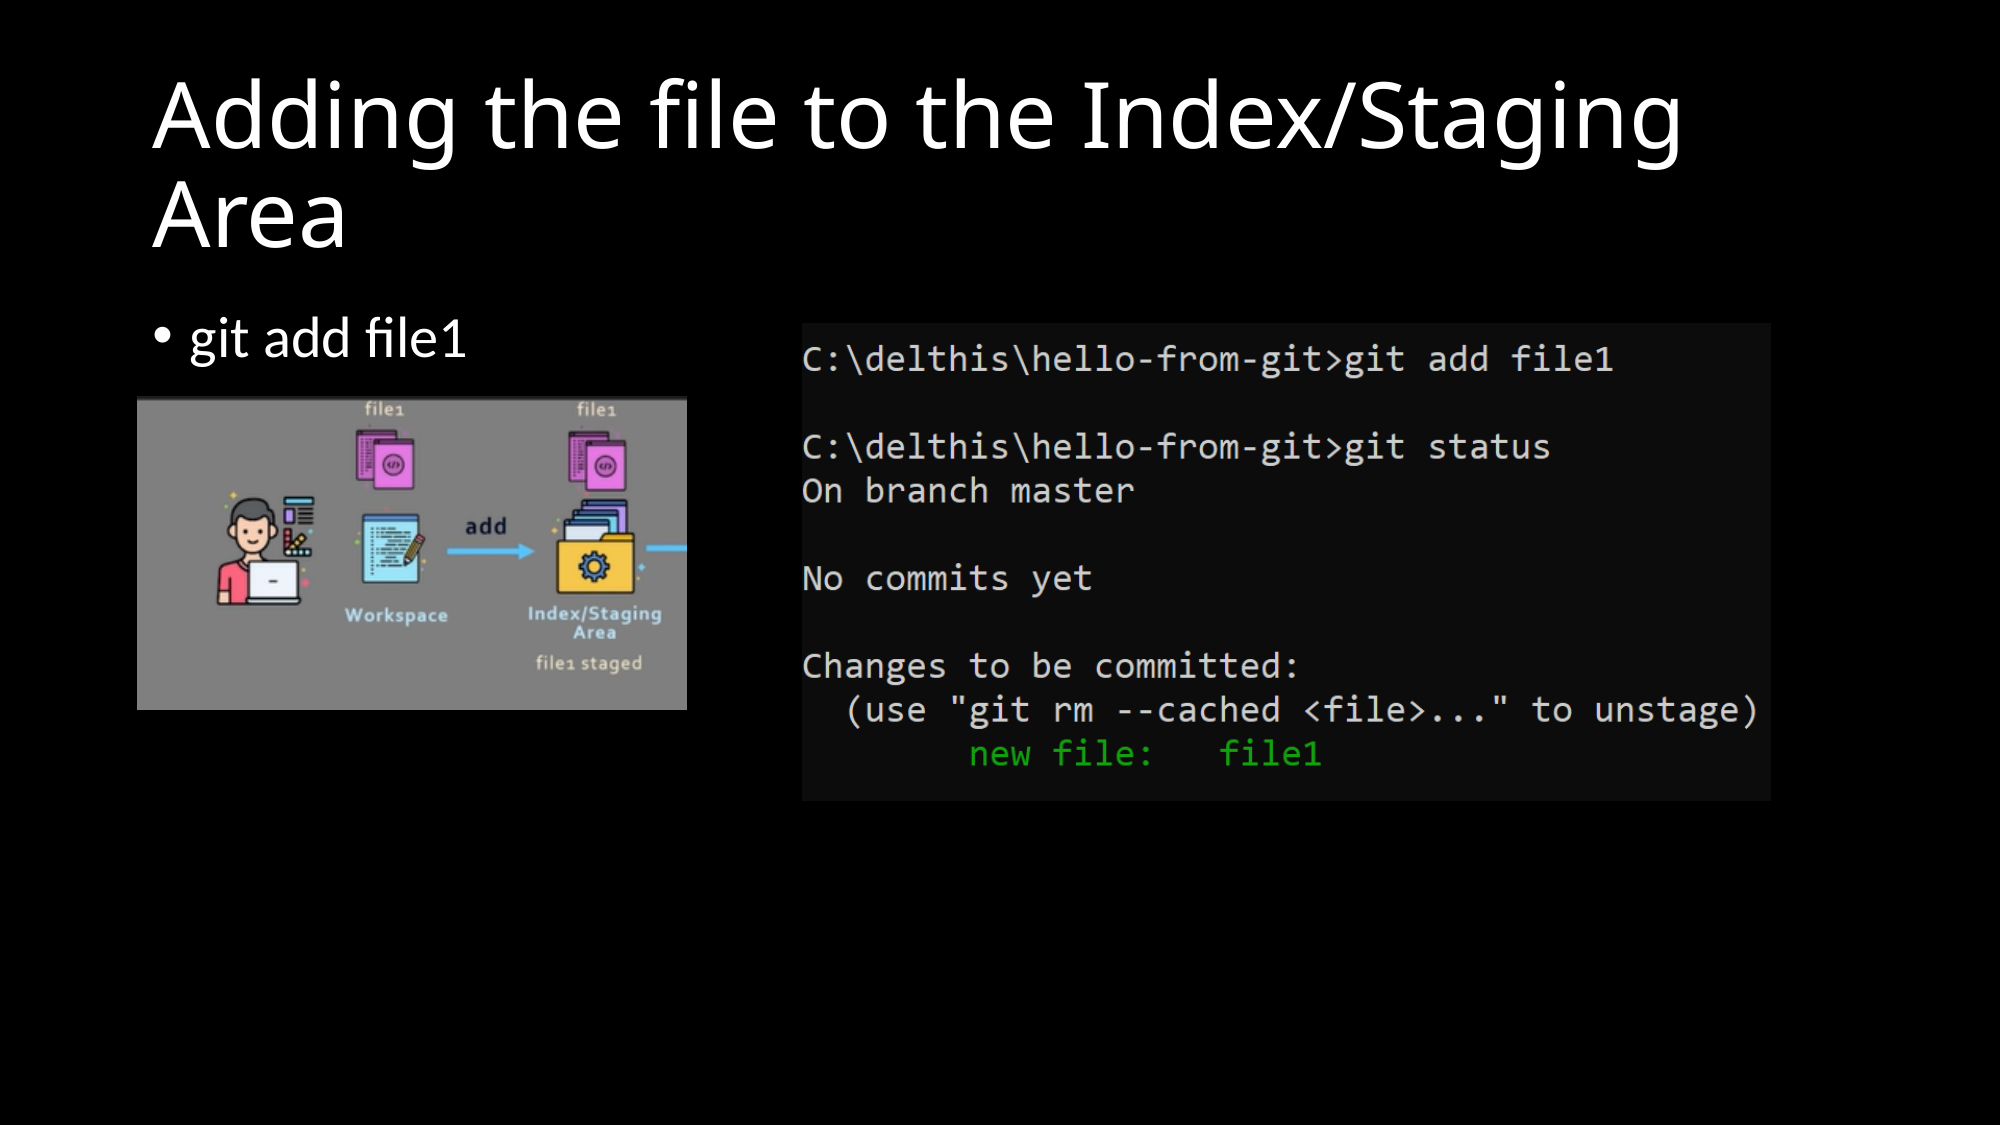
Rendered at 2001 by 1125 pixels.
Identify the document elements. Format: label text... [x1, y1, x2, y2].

list git add file1 [137, 299, 1863, 1014]
picture [137, 396, 687, 710]
picture [802, 323, 1771, 801]
title Adding the file to the Index/Staging Area [137, 59, 1863, 278]
